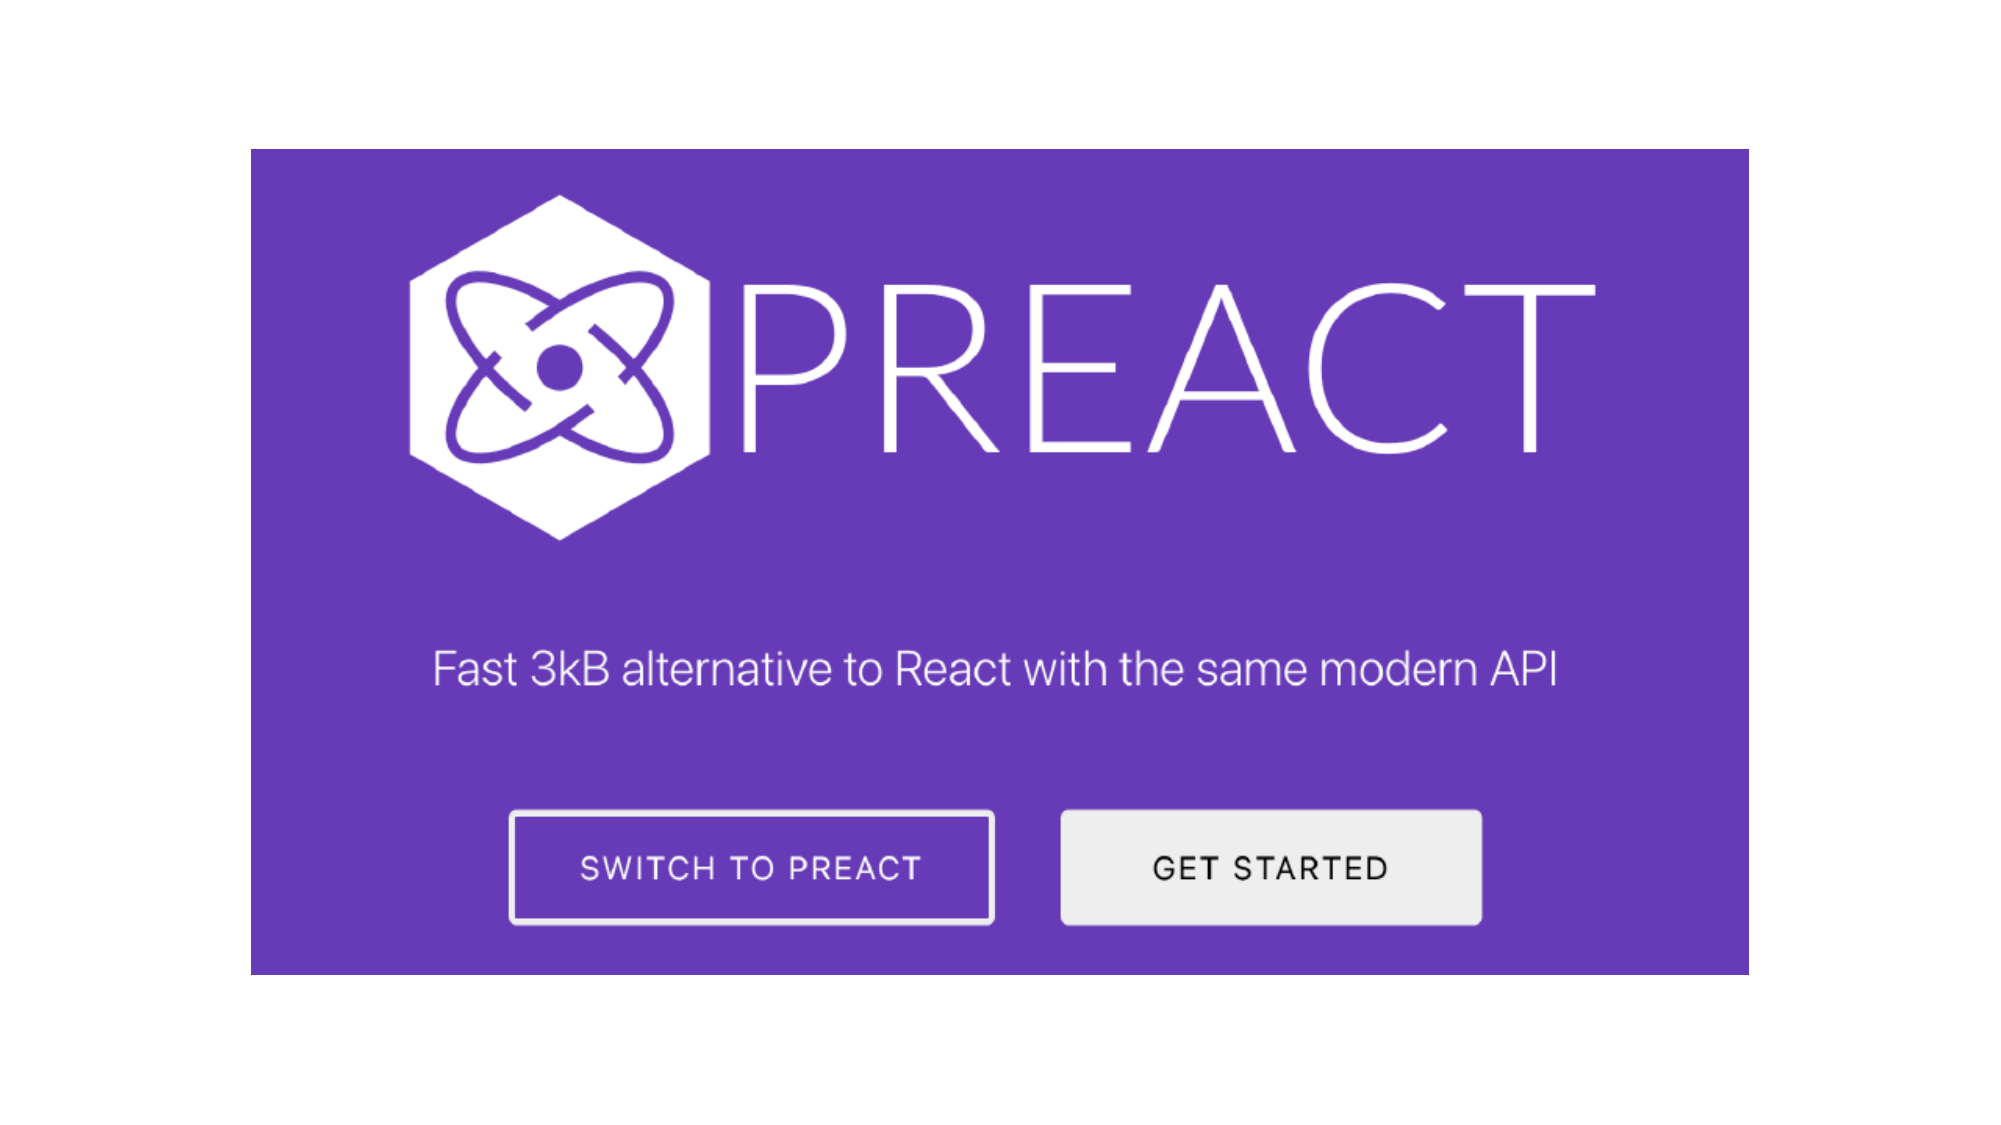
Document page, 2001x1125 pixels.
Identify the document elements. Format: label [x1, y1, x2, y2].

picture [251, 149, 1749, 975]
